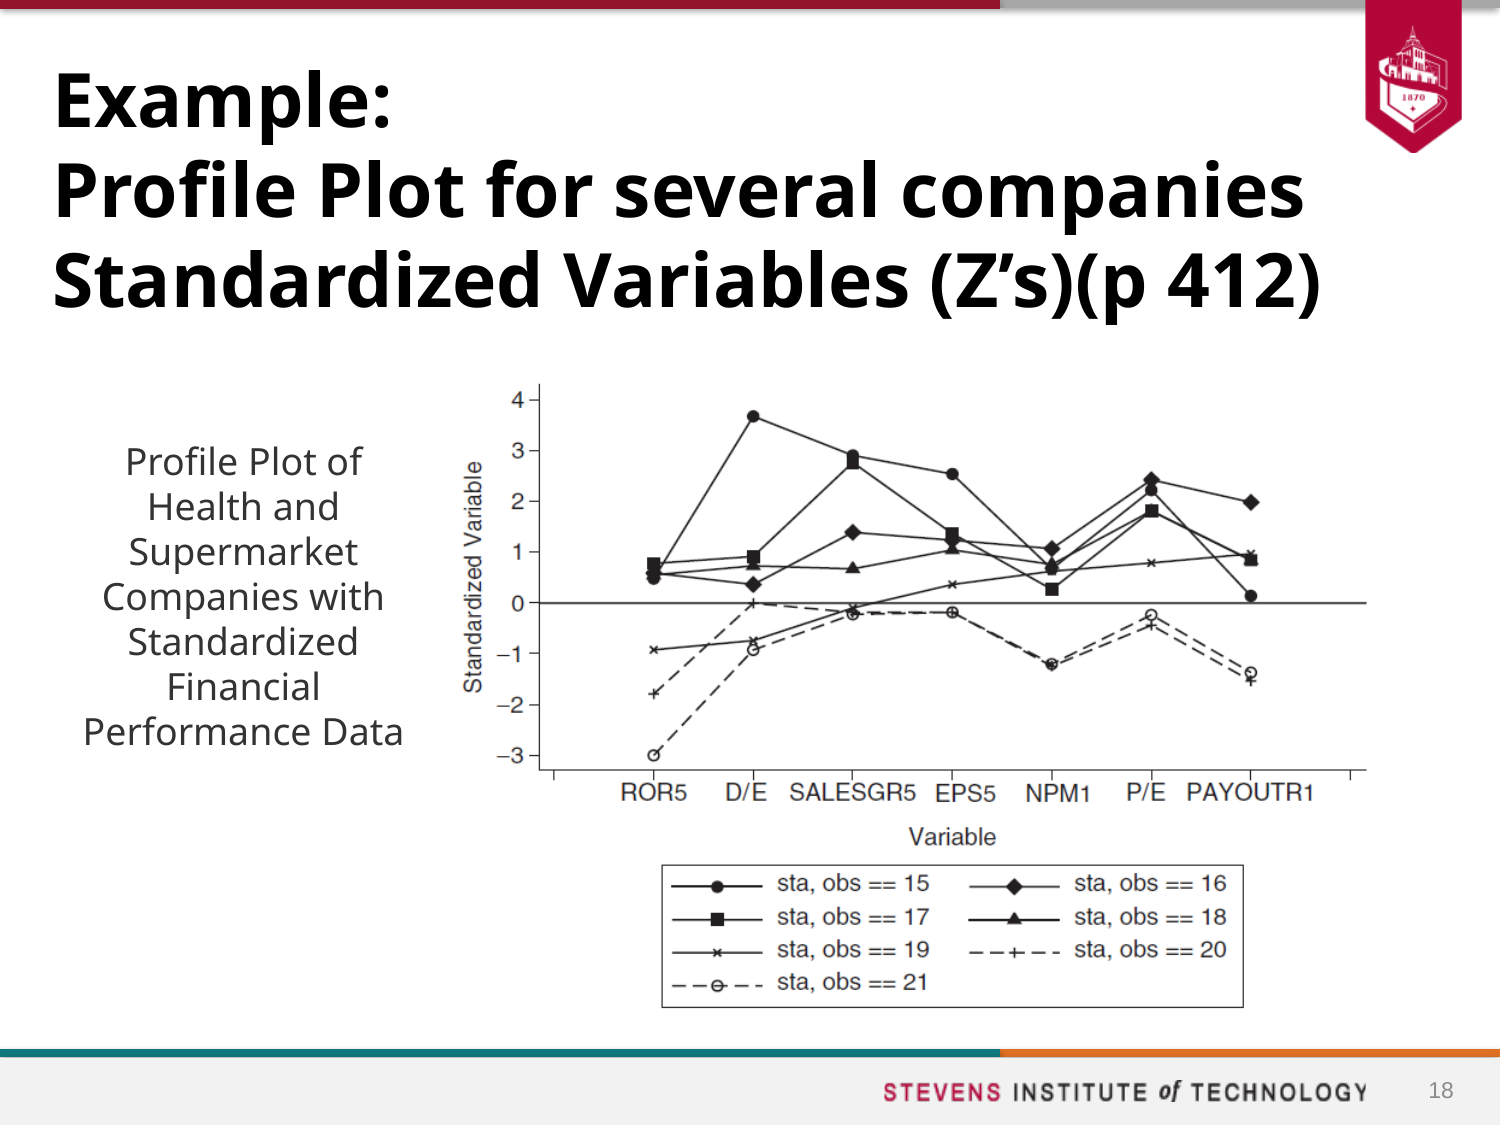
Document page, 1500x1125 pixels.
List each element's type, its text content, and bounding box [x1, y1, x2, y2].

title Example: Profile Plot for several companies Standardized Variables (Z’s)(p 412) [37, 45, 1475, 233]
text_box Profile Plot of Health and Supermarket Companies with Standardized Financial Performance Data [59, 430, 357, 761]
picture [362, 371, 1476, 1031]
slide_number 18 [1401, 1059, 1481, 1120]
